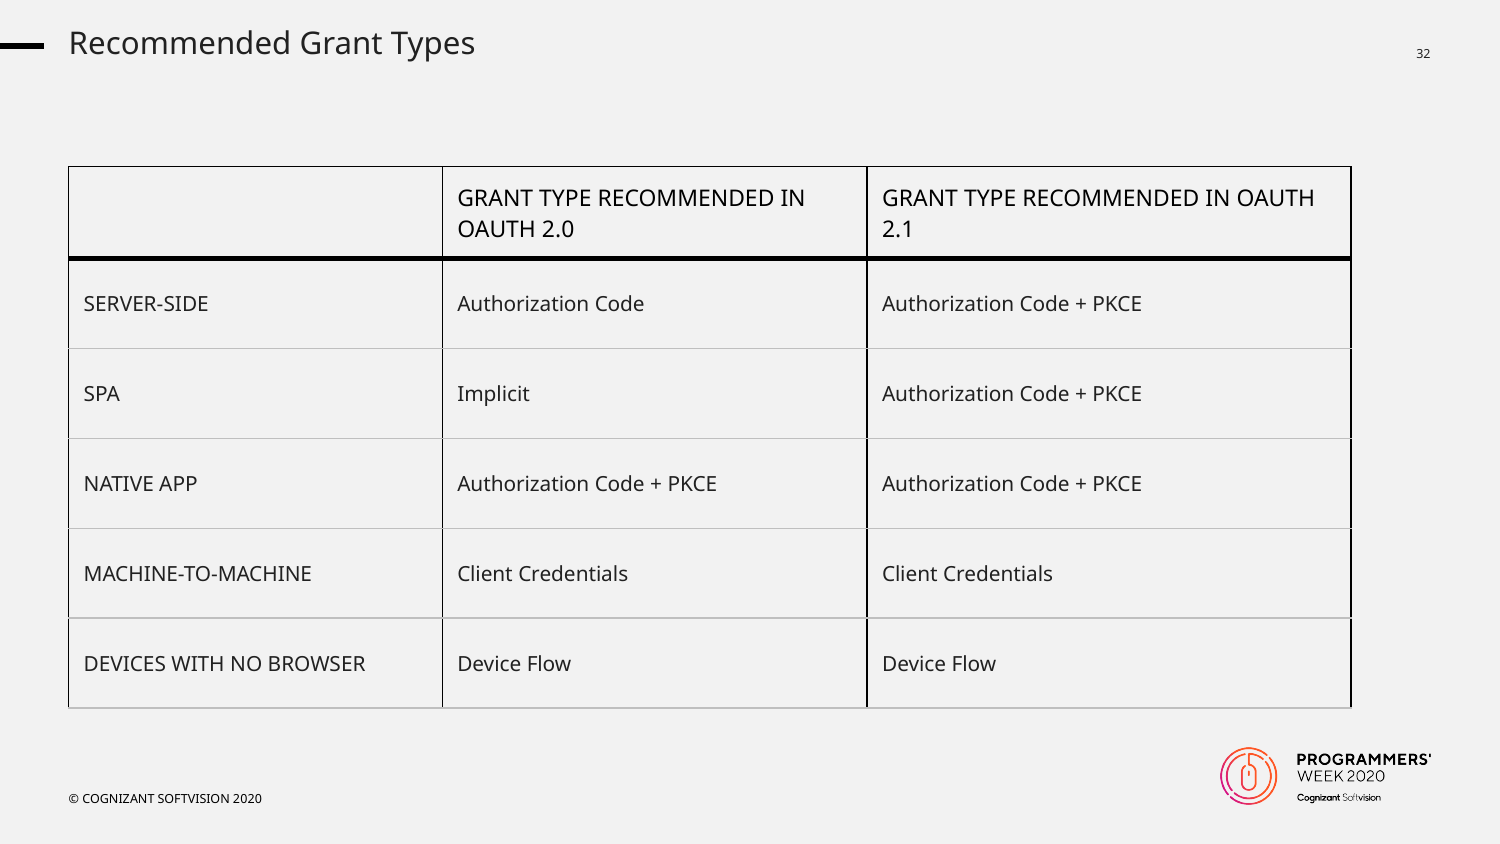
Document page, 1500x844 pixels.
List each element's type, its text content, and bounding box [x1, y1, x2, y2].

table_cell Authorization Code + PKCE [868, 349, 1350, 438]
table_cell Authorization Code [443, 261, 866, 348]
table_cell DEVICES WITH NO BROWSER [69, 619, 442, 707]
table_cell NATIVE APP [69, 439, 442, 528]
table_cell Client Credentials [443, 529, 866, 617]
table_cell Client Credentials [868, 529, 1350, 617]
table_cell Device Flow [443, 619, 866, 707]
table_cell SPA [69, 349, 442, 438]
table_cell MACHINE-TO-MACHINE [69, 529, 442, 617]
table_cell SERVER-SIDE [69, 261, 442, 348]
picture [1220, 747, 1431, 805]
table_cell Authorization Code + PKCE [868, 439, 1350, 528]
table_cell Device Flow [868, 619, 1350, 707]
table_cell Implicit [443, 349, 866, 438]
table_header [69, 167, 442, 256]
table_header GRANT TYPE RECOMMENDED IN OAUTH 2.0 [443, 167, 866, 256]
table_header GRANT TYPE RECOMMENDED IN OAUTH 2.1 [868, 167, 1350, 256]
table_cell Authorization Code + PKCE [443, 439, 866, 528]
text_box Recommended Grant Types [68, 27, 750, 65]
table_cell Authorization Code + PKCE [868, 261, 1350, 348]
